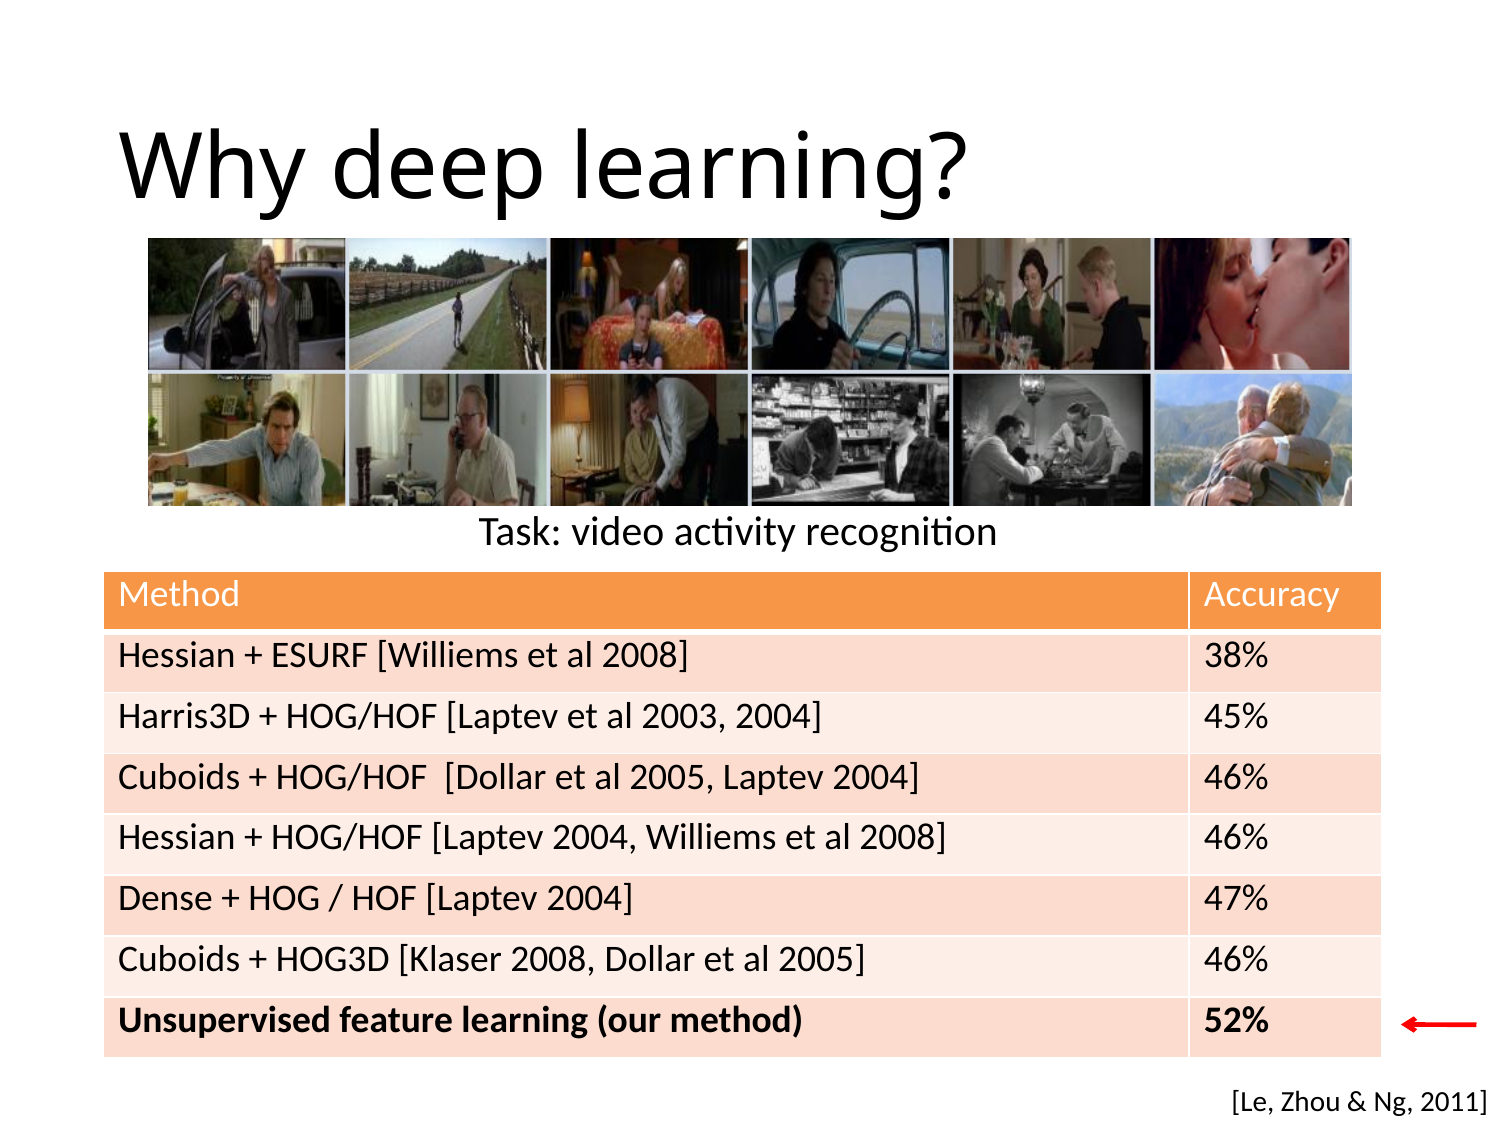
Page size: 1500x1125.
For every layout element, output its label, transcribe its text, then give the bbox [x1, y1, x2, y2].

table_header Accuracy [1190, 572, 1381, 629]
table_cell 45% [1190, 693, 1381, 753]
table_cell Unsupervised feature learning (our method) [104, 998, 1188, 1057]
table_cell Cuboids + HOG3D [Klaser 2008, Dollar et al 2005] [104, 937, 1188, 996]
table_cell 46% [1190, 754, 1381, 813]
table_cell Cuboids + HOG/HOF [Dollar et al 2005, Laptev 2004] [104, 754, 1188, 813]
table_cell Hessian + ESURF [Williems et al 2008] [104, 635, 1188, 692]
table_cell Harris3D + HOG/HOF [Laptev et al 2003, 2004] [104, 693, 1188, 753]
table_cell 38% [1190, 635, 1381, 692]
table_cell Hessian + HOG/HOF [Laptev 2004, Williems et al 2008] [104, 815, 1188, 874]
title Why deep learning? [103, 59, 1397, 278]
table_cell 46% [1190, 937, 1381, 996]
text_box [Le, Zhou & Ng, 2011] [1216, 1074, 1500, 1125]
table_header Method [104, 572, 1188, 629]
picture [148, 238, 1352, 506]
table_cell Dense + HOG / HOF [Laptev 2004] [104, 876, 1188, 935]
table_cell 47% [1190, 876, 1381, 935]
table_cell 46% [1190, 815, 1381, 874]
text_box Task: video activity recognition [463, 506, 1014, 561]
table_cell 52% [1190, 998, 1381, 1057]
